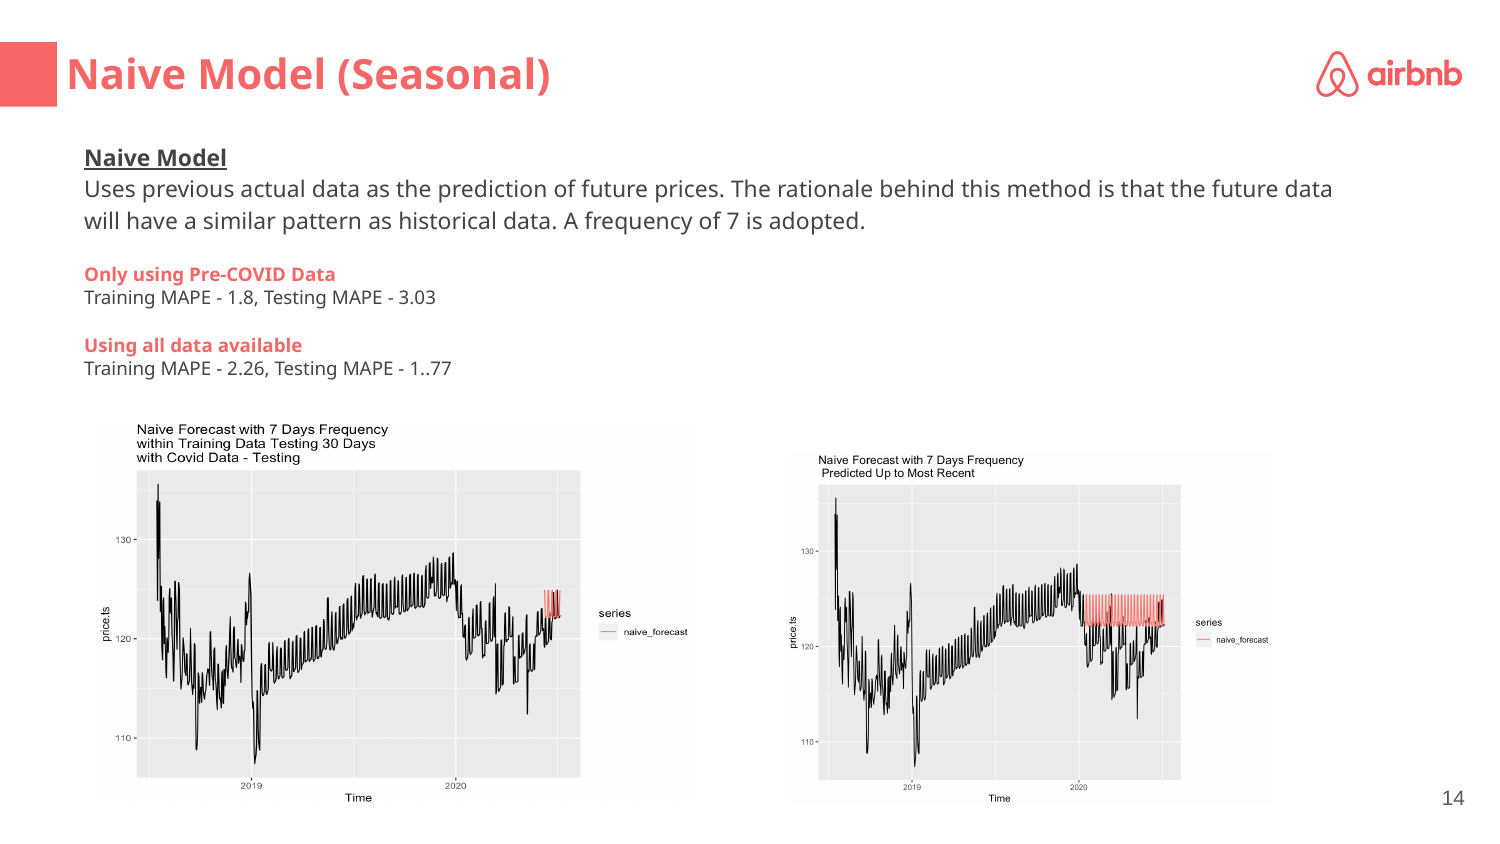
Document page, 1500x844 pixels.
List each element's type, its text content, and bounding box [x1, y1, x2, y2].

picture [96, 421, 697, 805]
picture [786, 451, 1274, 805]
list Naive Model Uses previous actual data as the prediction of future prices. The rationale behind this method is that the future data will have a similar pattern as historical data. A frequency of 7 is adopted. Only using Pre-COVID Data Training MAPE - 1.8, Testing MAPE - 3.03 Using all data available Training MAPE - 2.26, Testing MAPE - 1..77 [69, 128, 1390, 636]
slide_number ‹#› [1389, 764, 1480, 830]
title Naive Model (Seasonal) [51, 32, 1449, 127]
picture [1449, 33, 1480, 115]
